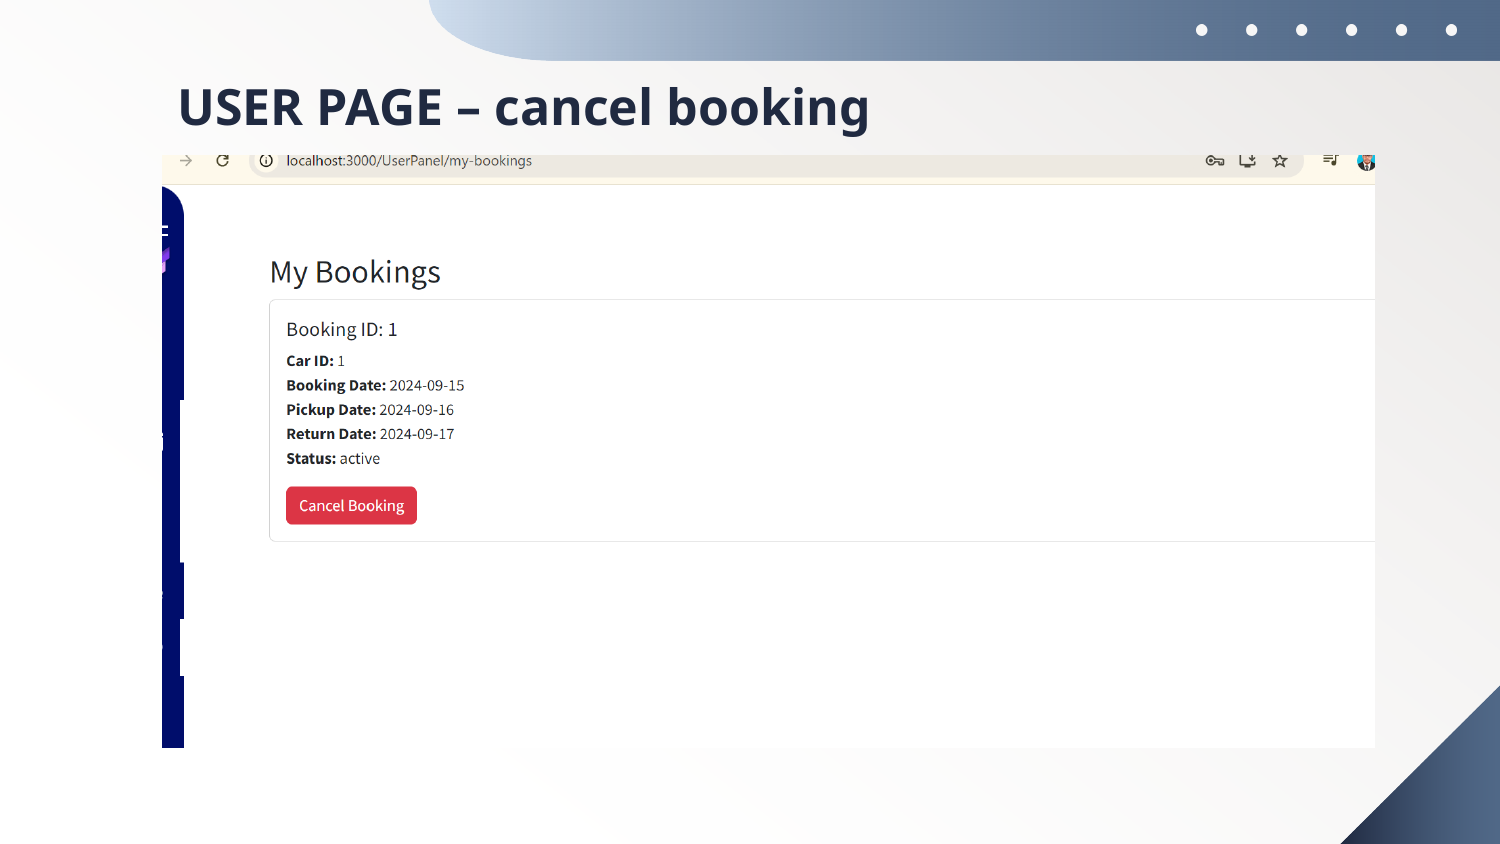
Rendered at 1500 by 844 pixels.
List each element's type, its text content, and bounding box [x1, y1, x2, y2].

picture [0, 0, 1500, 844]
title USER PAGE – cancel booking [162, 0, 1178, 154]
